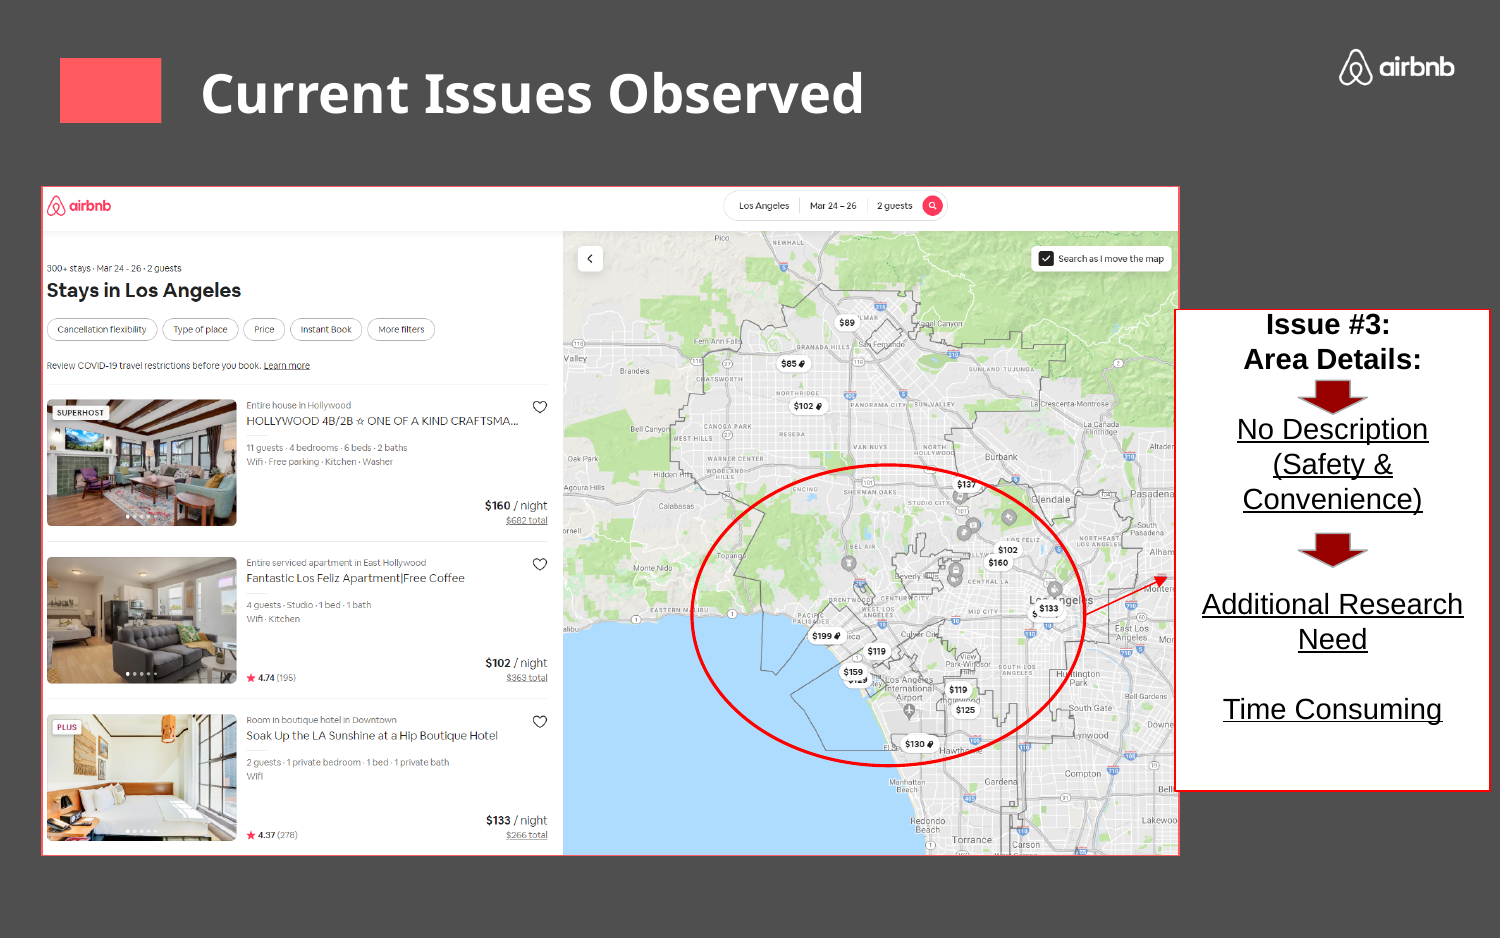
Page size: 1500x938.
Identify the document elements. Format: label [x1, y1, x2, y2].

picture [0, 0, 1500, 938]
text_box [1084, 576, 1168, 616]
